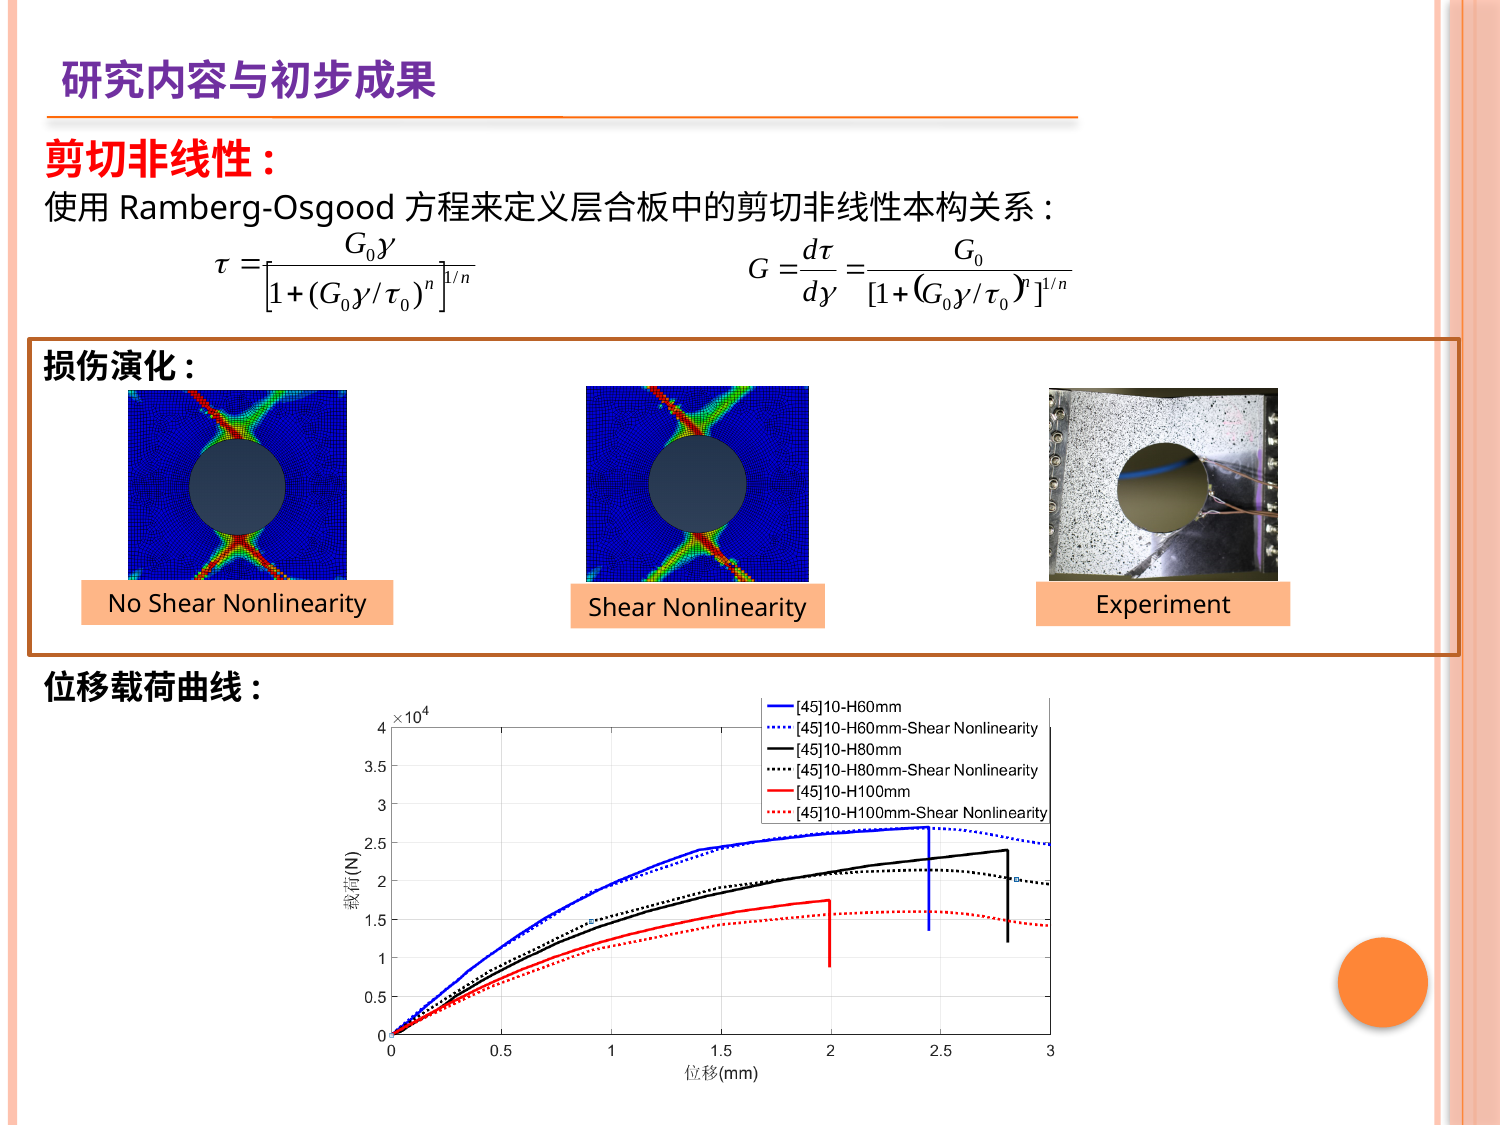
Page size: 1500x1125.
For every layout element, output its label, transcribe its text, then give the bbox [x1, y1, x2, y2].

text_box 剪切非线性: [29, 125, 524, 178]
text_box Shear Nonlinearity [570, 583, 825, 629]
text_box No Shear Nonlinearity [81, 580, 394, 625]
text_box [211, 223, 482, 318]
picture [127, 389, 347, 584]
picture [586, 385, 810, 583]
text_box [27, 337, 1461, 657]
picture [1048, 388, 1279, 581]
text_box 损伤演化: [29, 338, 524, 393]
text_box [743, 230, 1079, 319]
text_box 使用Ramberg-Osgood方程来定义层合板中的剪切非线性本构关系: [29, 178, 1415, 234]
text_box 位移载荷曲线: [29, 658, 524, 714]
text_box Experiment [1036, 581, 1291, 627]
text_box 研究内容与初步成果 [46, 46, 1164, 164]
picture [340, 698, 1056, 1086]
